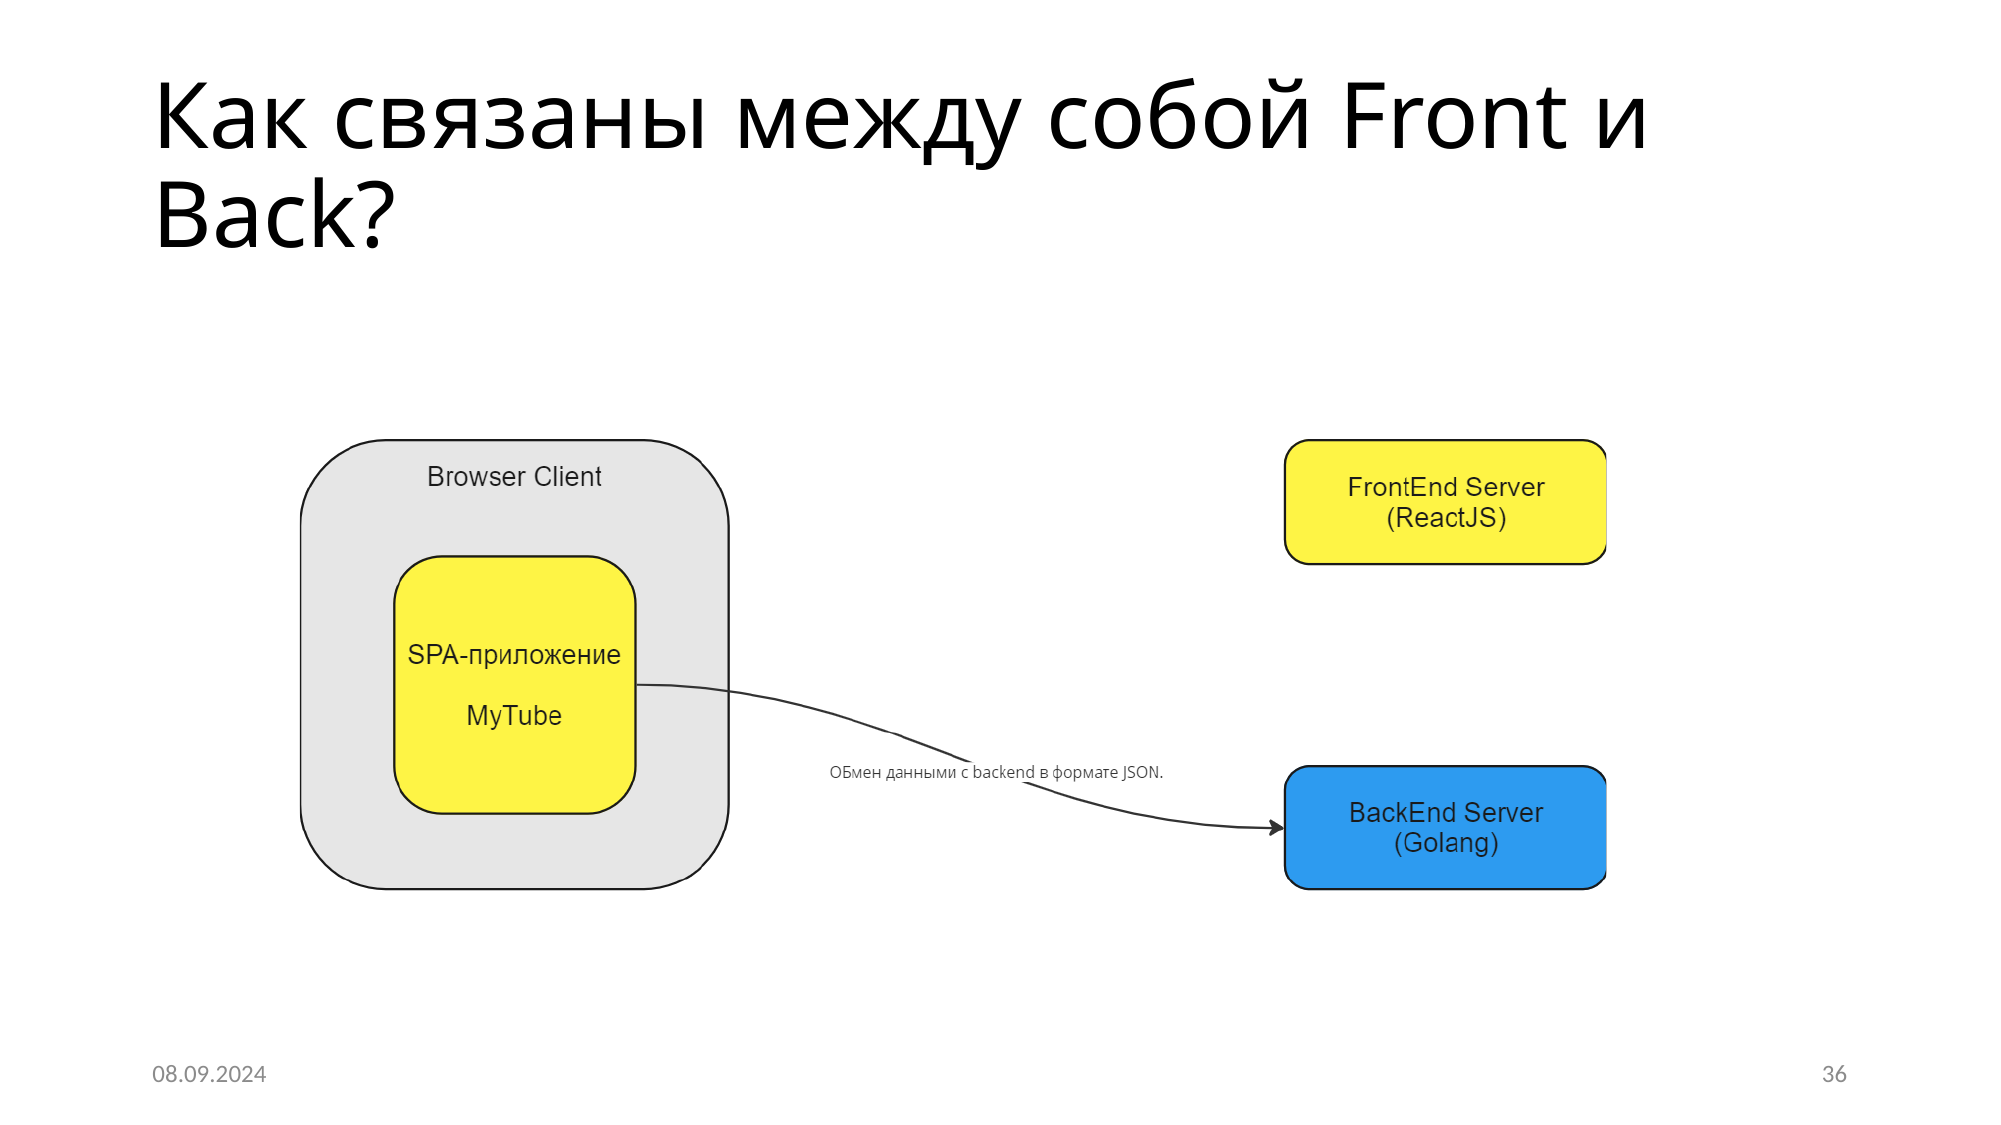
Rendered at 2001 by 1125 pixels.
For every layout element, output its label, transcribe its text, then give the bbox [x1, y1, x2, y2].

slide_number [137, 1042, 588, 1103]
slide_number 36 [1412, 1042, 1863, 1103]
picture [299, 439, 1607, 906]
title Как связаны между собой Front и Back? [137, 59, 1863, 278]
